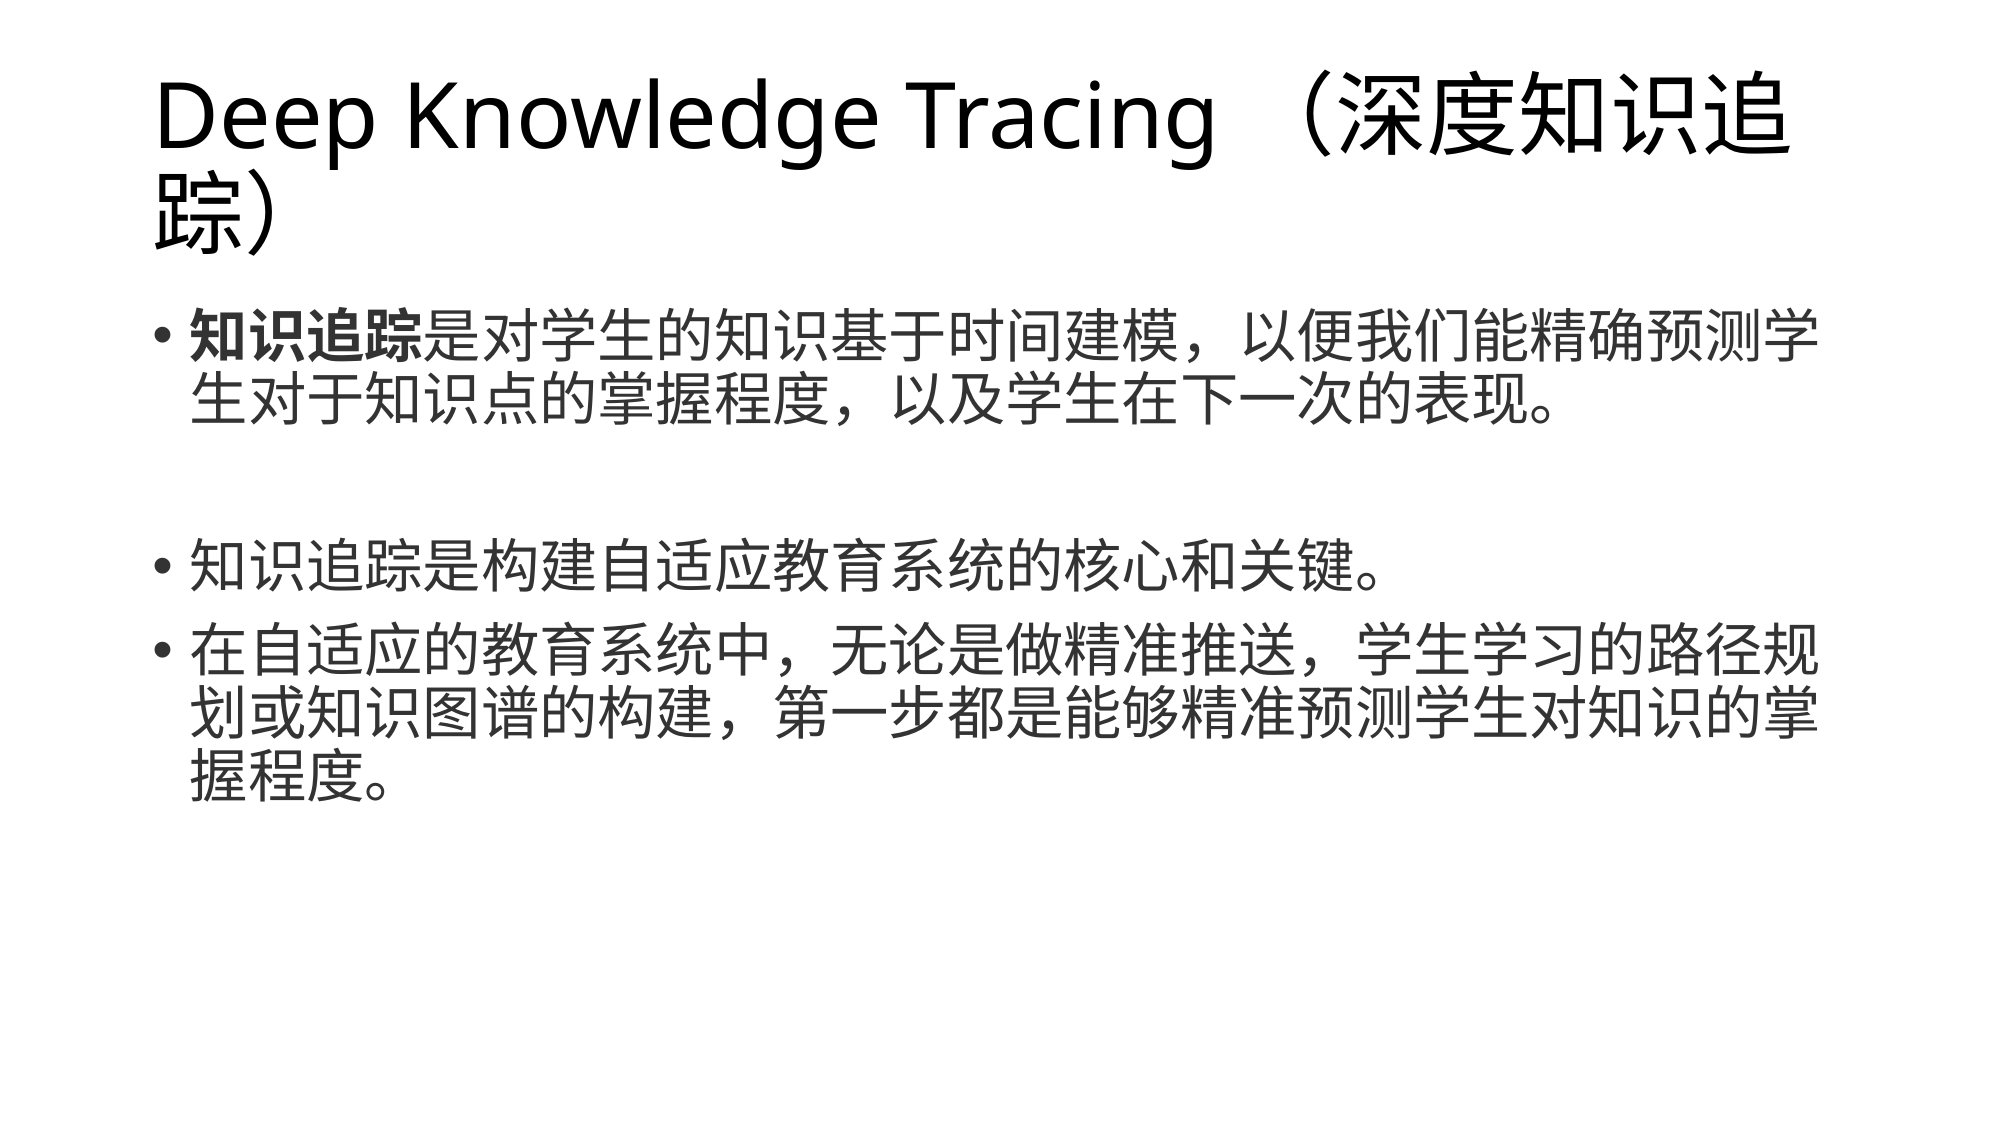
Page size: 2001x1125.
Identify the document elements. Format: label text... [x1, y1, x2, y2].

title Deep Knowledge Tracing（深度知识追踪） [137, 59, 1863, 278]
list 知识追踪是对学生的知识基于时间建模，以便我们能精确预测学生对于知识点的掌握程度，以及学生在下一次的表现。 知识追踪是构建自适应教育系统的核心和关键。 在自适应的教育系统中，无论是做精准推送，学生学习的路径规划或知识图谱的构建，第一步都是能够精准预测学生对知识的掌握程度。 [137, 299, 1863, 1014]
